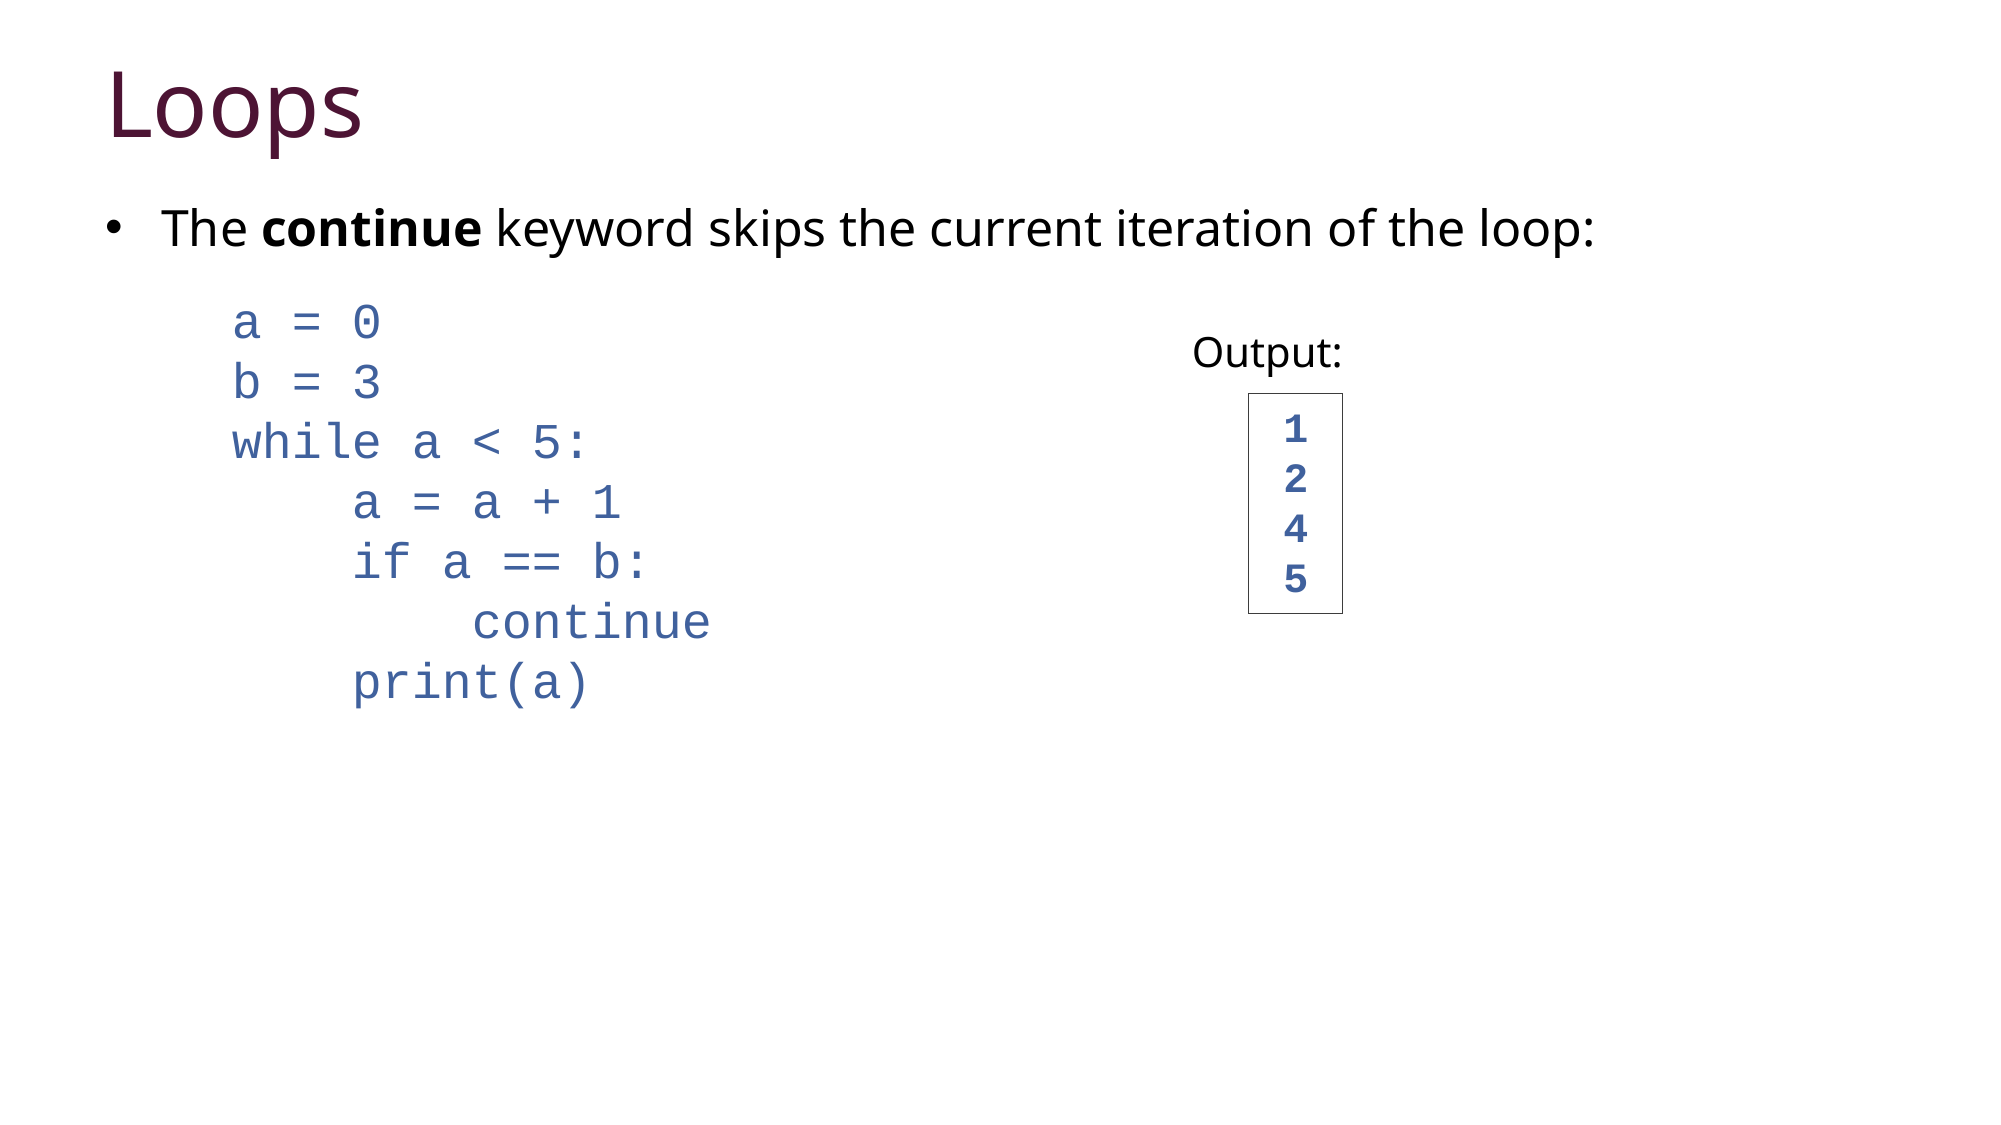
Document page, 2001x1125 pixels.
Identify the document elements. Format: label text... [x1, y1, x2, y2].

text_box Output: [1176, 318, 1415, 399]
text_box 1 2 4 5 [1248, 399, 1343, 614]
text_box a = 0 b = 3 while a < 5: a = a + 1 if a == b: continue print(a) [216, 281, 737, 1091]
text_box The continue keyword skips the current iteration of the loop: [90, 189, 1837, 324]
text_box Loops [90, 48, 1323, 164]
